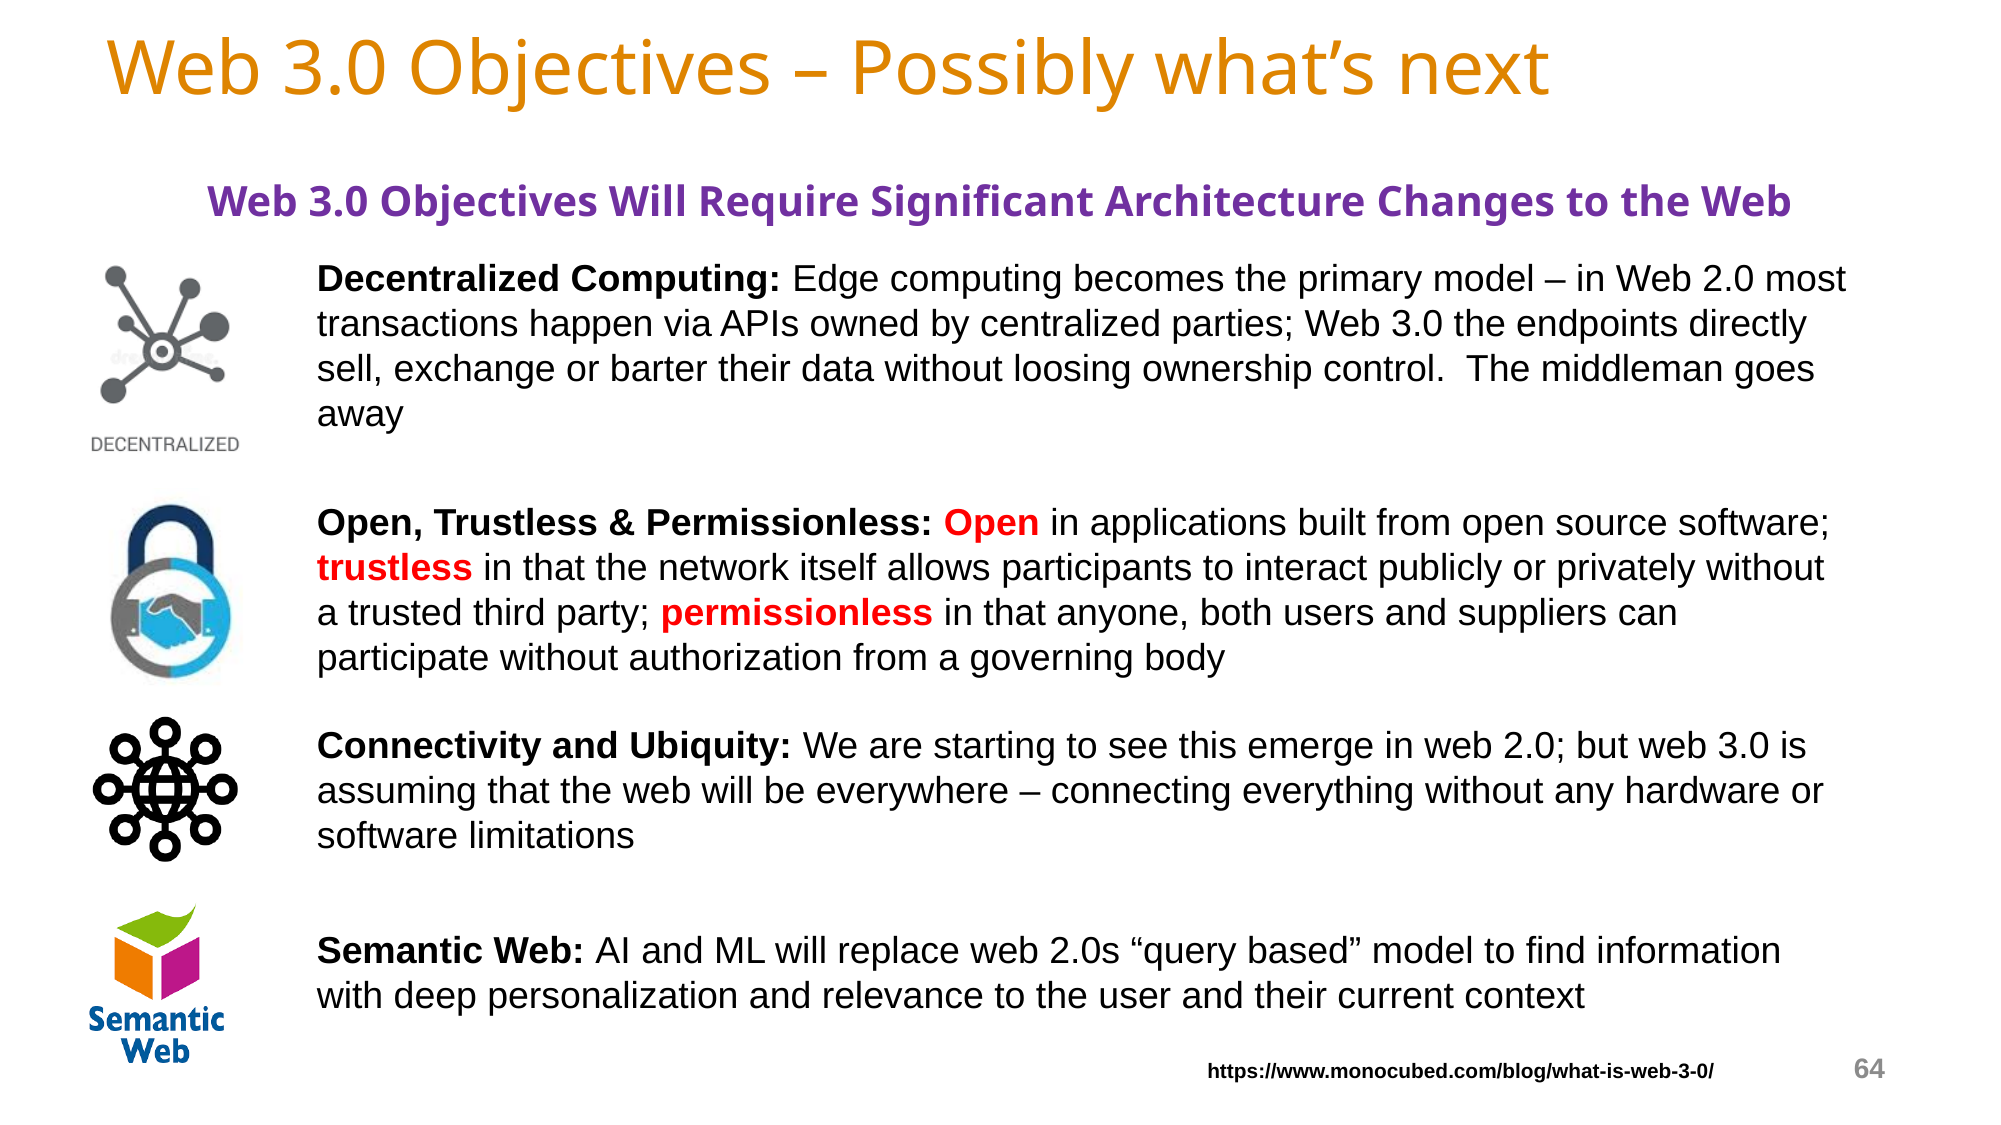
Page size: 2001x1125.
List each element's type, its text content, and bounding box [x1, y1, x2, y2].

slide_number 64 [1433, 1039, 1900, 1100]
picture [27, 256, 303, 691]
title Web 3.0 Objectives – Possibly what’s next [91, 7, 1886, 122]
text_box Connectivity and Ubiquity: We are starting to see this emerge in web 2.0; but web 3.0 is assuming that the web will be everywhere – connecting everything without any hardware or software limitations [302, 713, 1871, 864]
text_box Decentralized Computing: Edge computing becomes the primary model – in Web 2.0 most transactions happen via APIs owned by centralized parties; Web 3.0 the endpoints directly sell, exchange or barter their data without loosing ownership control. The middleman goes away [302, 246, 1871, 442]
text_box Web 3.0 Objectives Will Require Significant Architecture Changes to the Web [27, 172, 1973, 233]
picture [89, 713, 241, 865]
text_box Semantic Web: AI and ML will replace web 2.0s “query based” model to find information with deep personalization and relevance to the user and their current context [302, 918, 1871, 1024]
text_box Open, Trustless & Permissionless: Open in applications built from open source software; trustless in that the network itself allows participants to interact publicly or privately without a trusted third party; permissionless in that anyone, both users and suppliers can participate without authorization from a governing body [302, 490, 1871, 686]
picture [89, 902, 224, 1064]
text_box https://www.monocubed.com/blog/what-is-web-3-0/ [1192, 1053, 1730, 1091]
